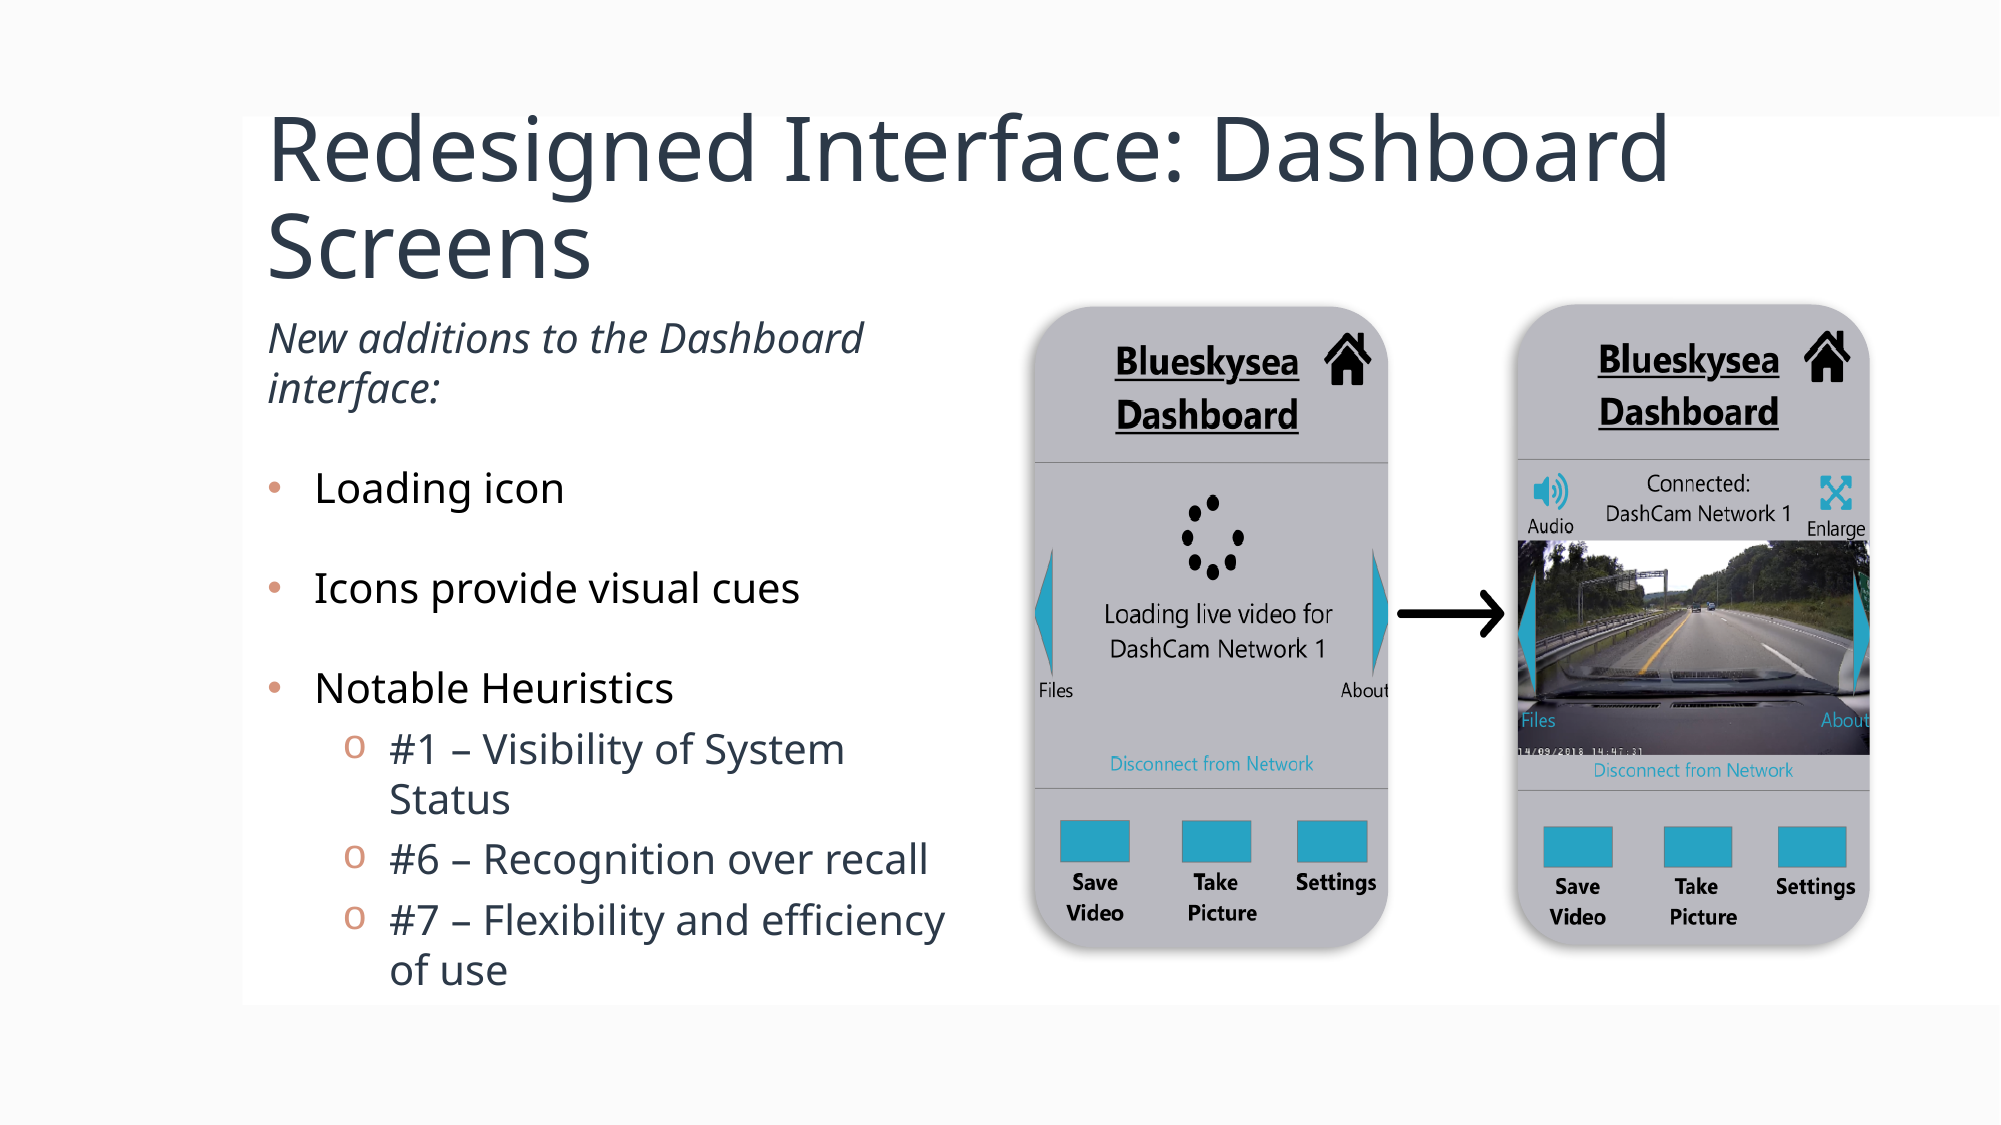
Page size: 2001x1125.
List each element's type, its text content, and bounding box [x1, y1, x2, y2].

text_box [1035, 304, 1870, 948]
title Redesigned Interface: Dashboard Screens [251, 96, 1988, 305]
text_box New additions to the Dashboard interface: Loading icon Icons provide visual cues Notable Heuristics #1 – Visibility of System Status #6 – Recognition over recall #7 – Flexibility and efficiency of use [252, 303, 992, 1012]
